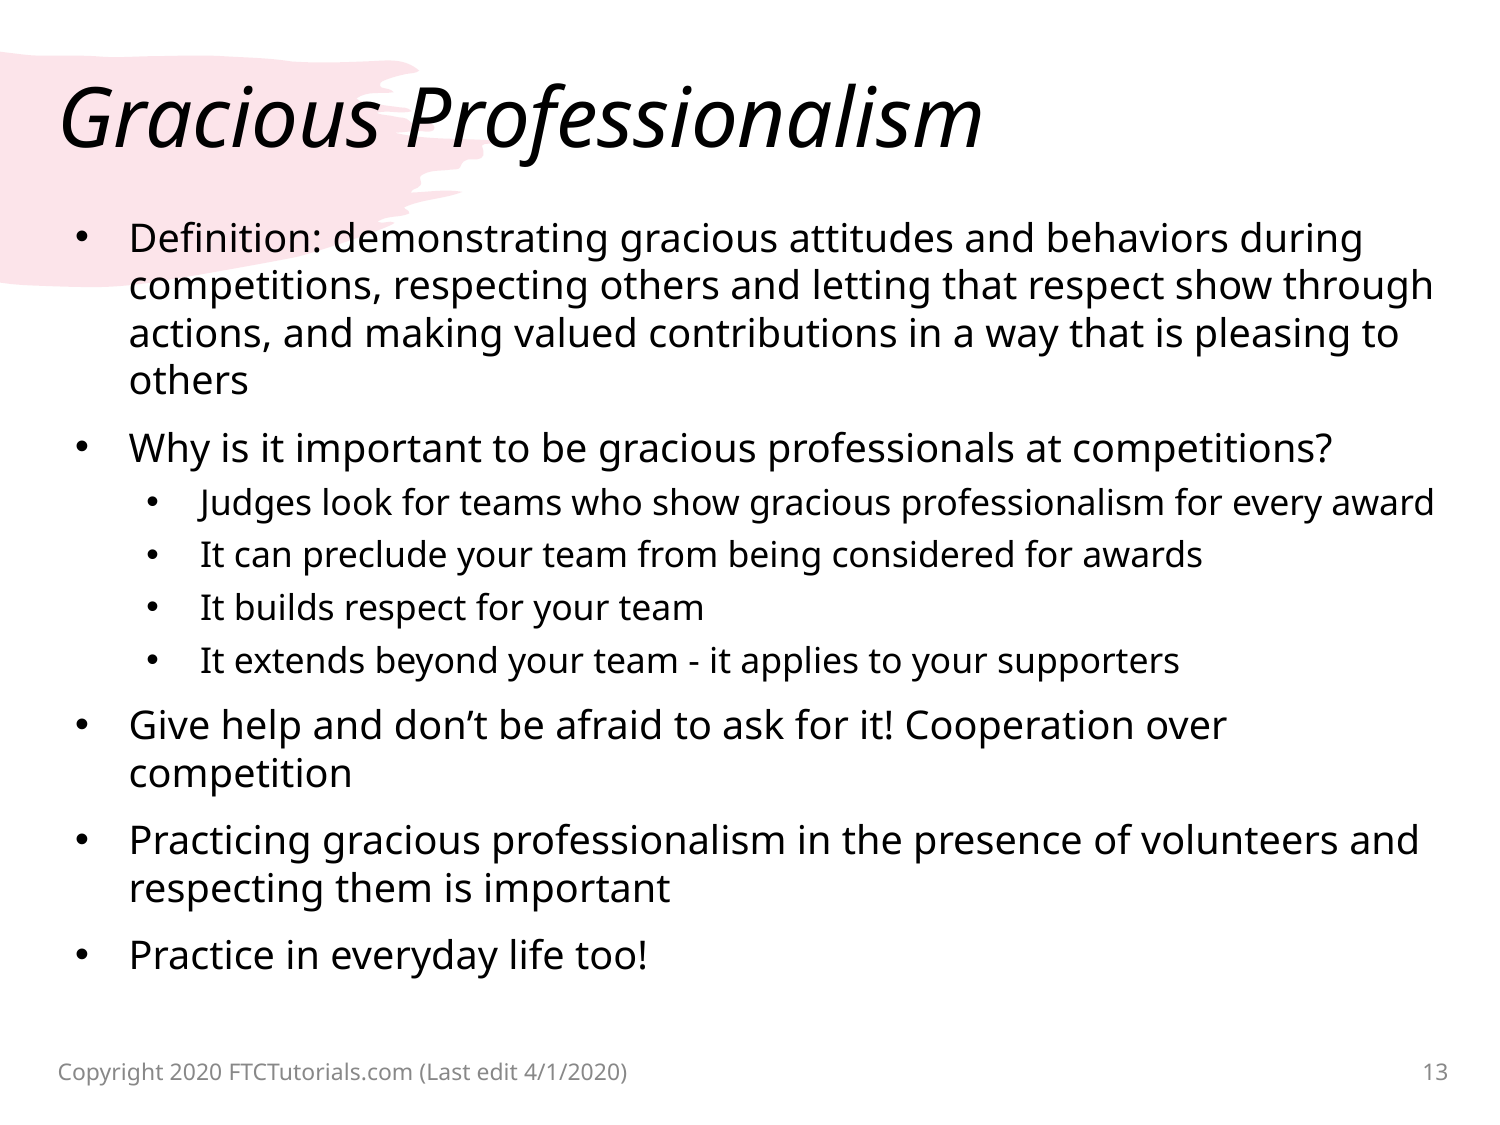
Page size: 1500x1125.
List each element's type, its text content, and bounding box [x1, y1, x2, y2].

list Definition: demonstrating gracious attitudes and behaviors during competitions, respecting others and letting that respect show through actions, and making valued contributions in a way that is pleasing to others Why is it important to be gracious professionals at competitions? Judges look for teams who show gracious professionalism for every award It can preclude your team from being considered for awards It builds respect for your team It extends beyond your team - it applies to your supporters Give help and don’t be afraid to ask for it! Cooperation over competition Practicing gracious professionalism in the presence of volunteers and respecting them is important Practice in everyday life too! [42, 204, 1464, 1030]
title Gracious Professionalism [42, 59, 1464, 182]
footer Copyright 2020 FTCTutorials.com (Last edit 4/1/2020) [42, 1042, 718, 1103]
slide_number 13 [1378, 1042, 1464, 1103]
